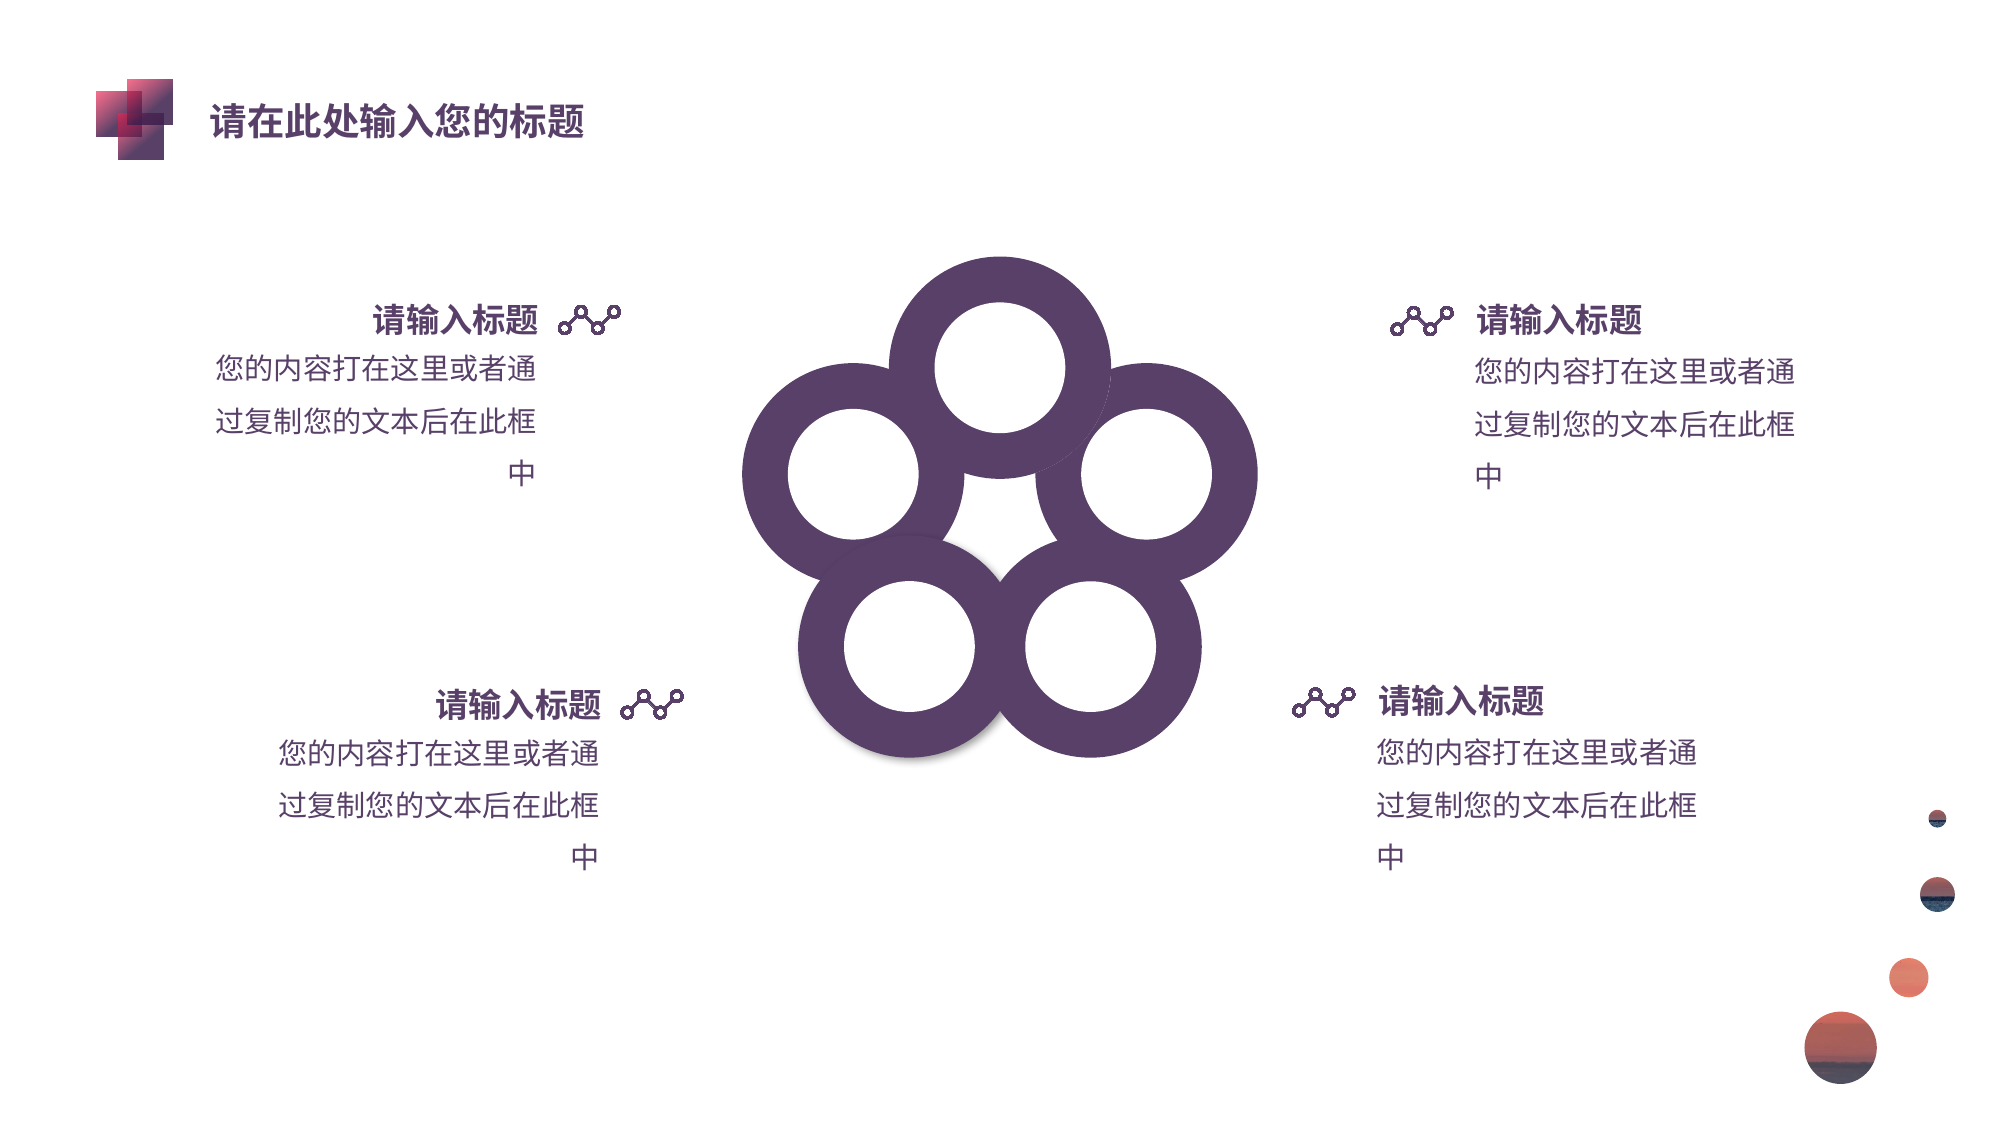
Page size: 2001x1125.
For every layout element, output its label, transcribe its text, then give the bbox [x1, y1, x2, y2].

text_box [206, 292, 701, 486]
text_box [1804, 809, 1955, 1084]
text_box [1292, 673, 1707, 870]
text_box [96, 79, 173, 160]
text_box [726, 240, 1274, 774]
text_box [269, 676, 764, 871]
text_box 请在此处输入您的标题 [194, 91, 649, 151]
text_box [1390, 292, 1805, 489]
